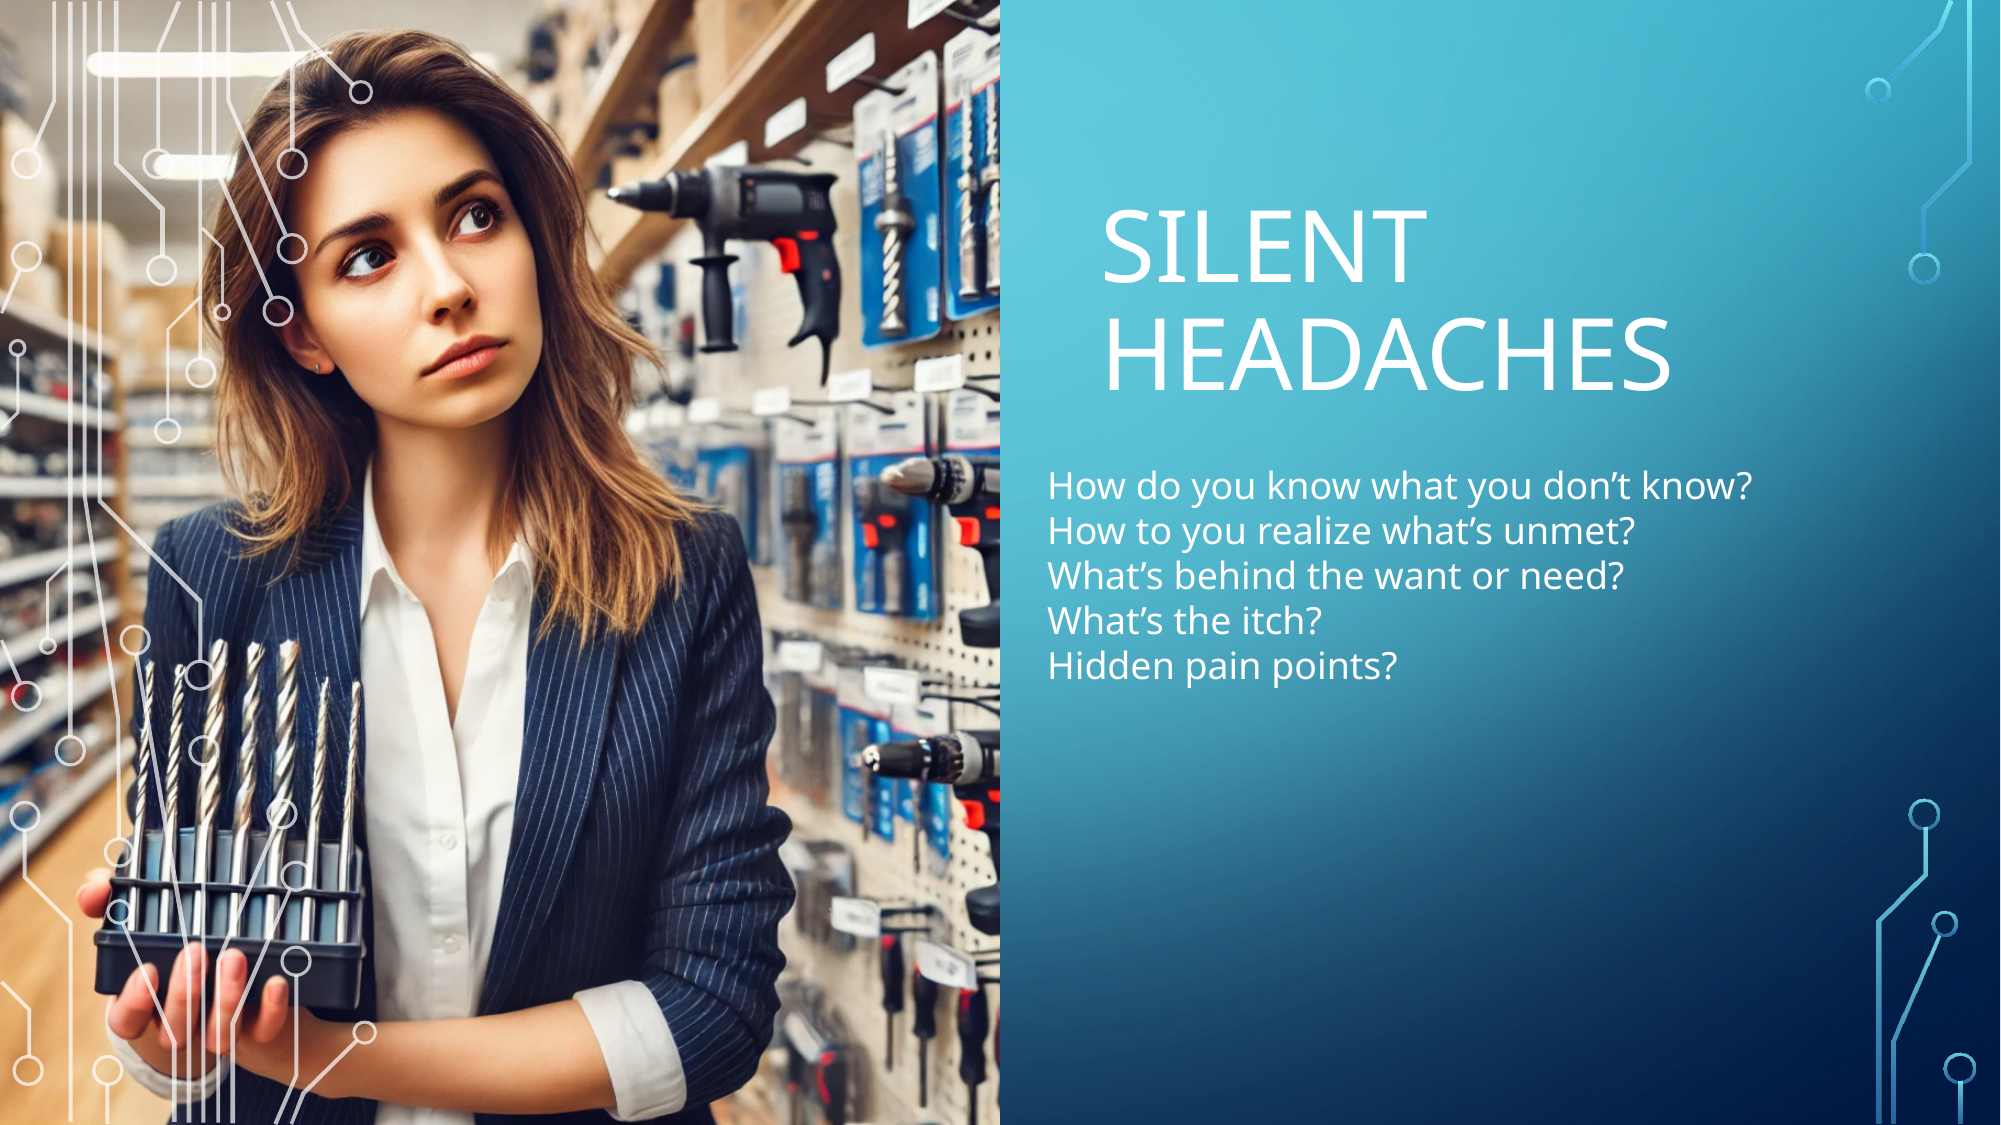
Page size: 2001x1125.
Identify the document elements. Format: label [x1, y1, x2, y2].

picture [379, 0, 1001, 1125]
text_box [1863, 0, 1976, 1124]
text_box [1001, 0, 2000, 1125]
text_box [0, 0, 379, 1125]
